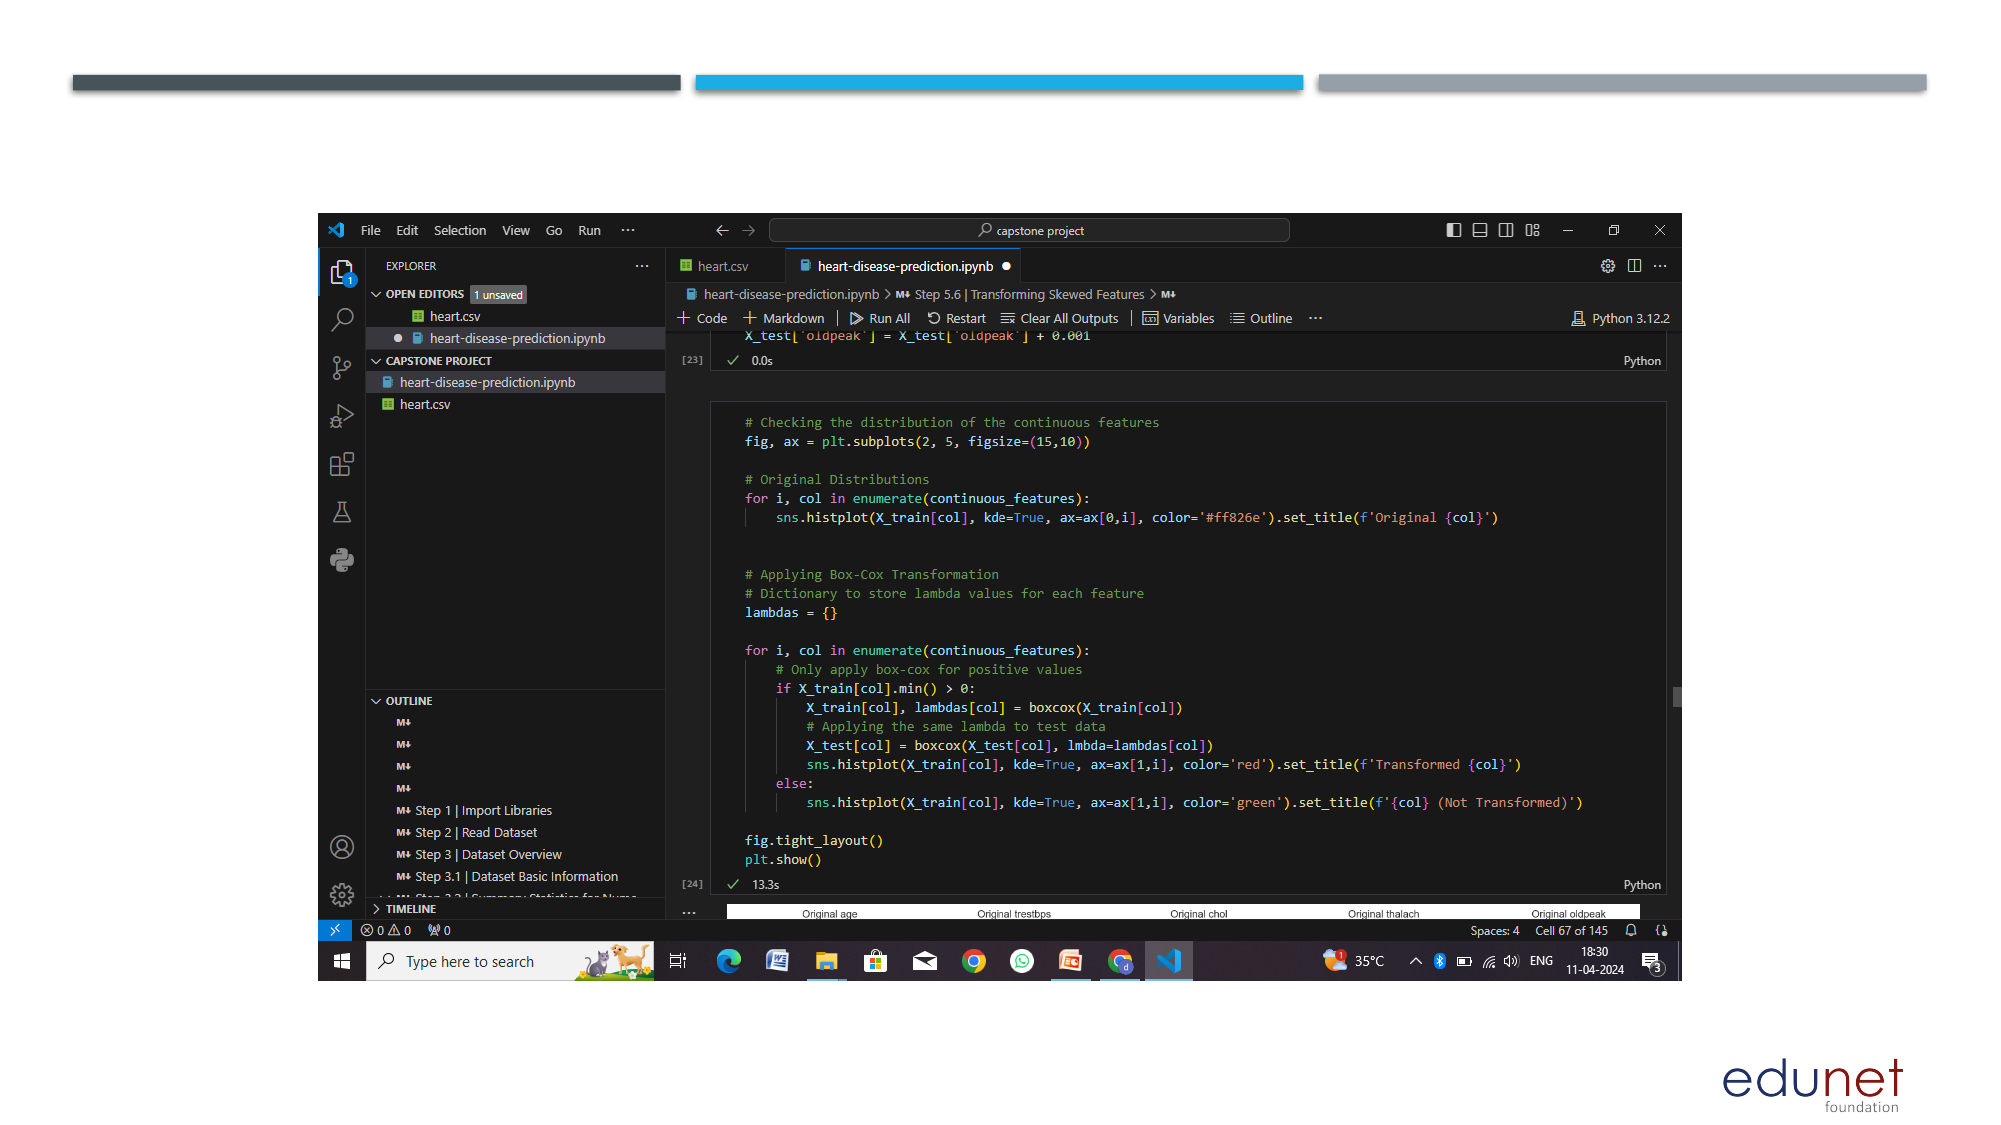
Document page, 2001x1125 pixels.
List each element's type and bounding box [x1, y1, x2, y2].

picture [1719, 1056, 1905, 1116]
list [317, 212, 1683, 981]
